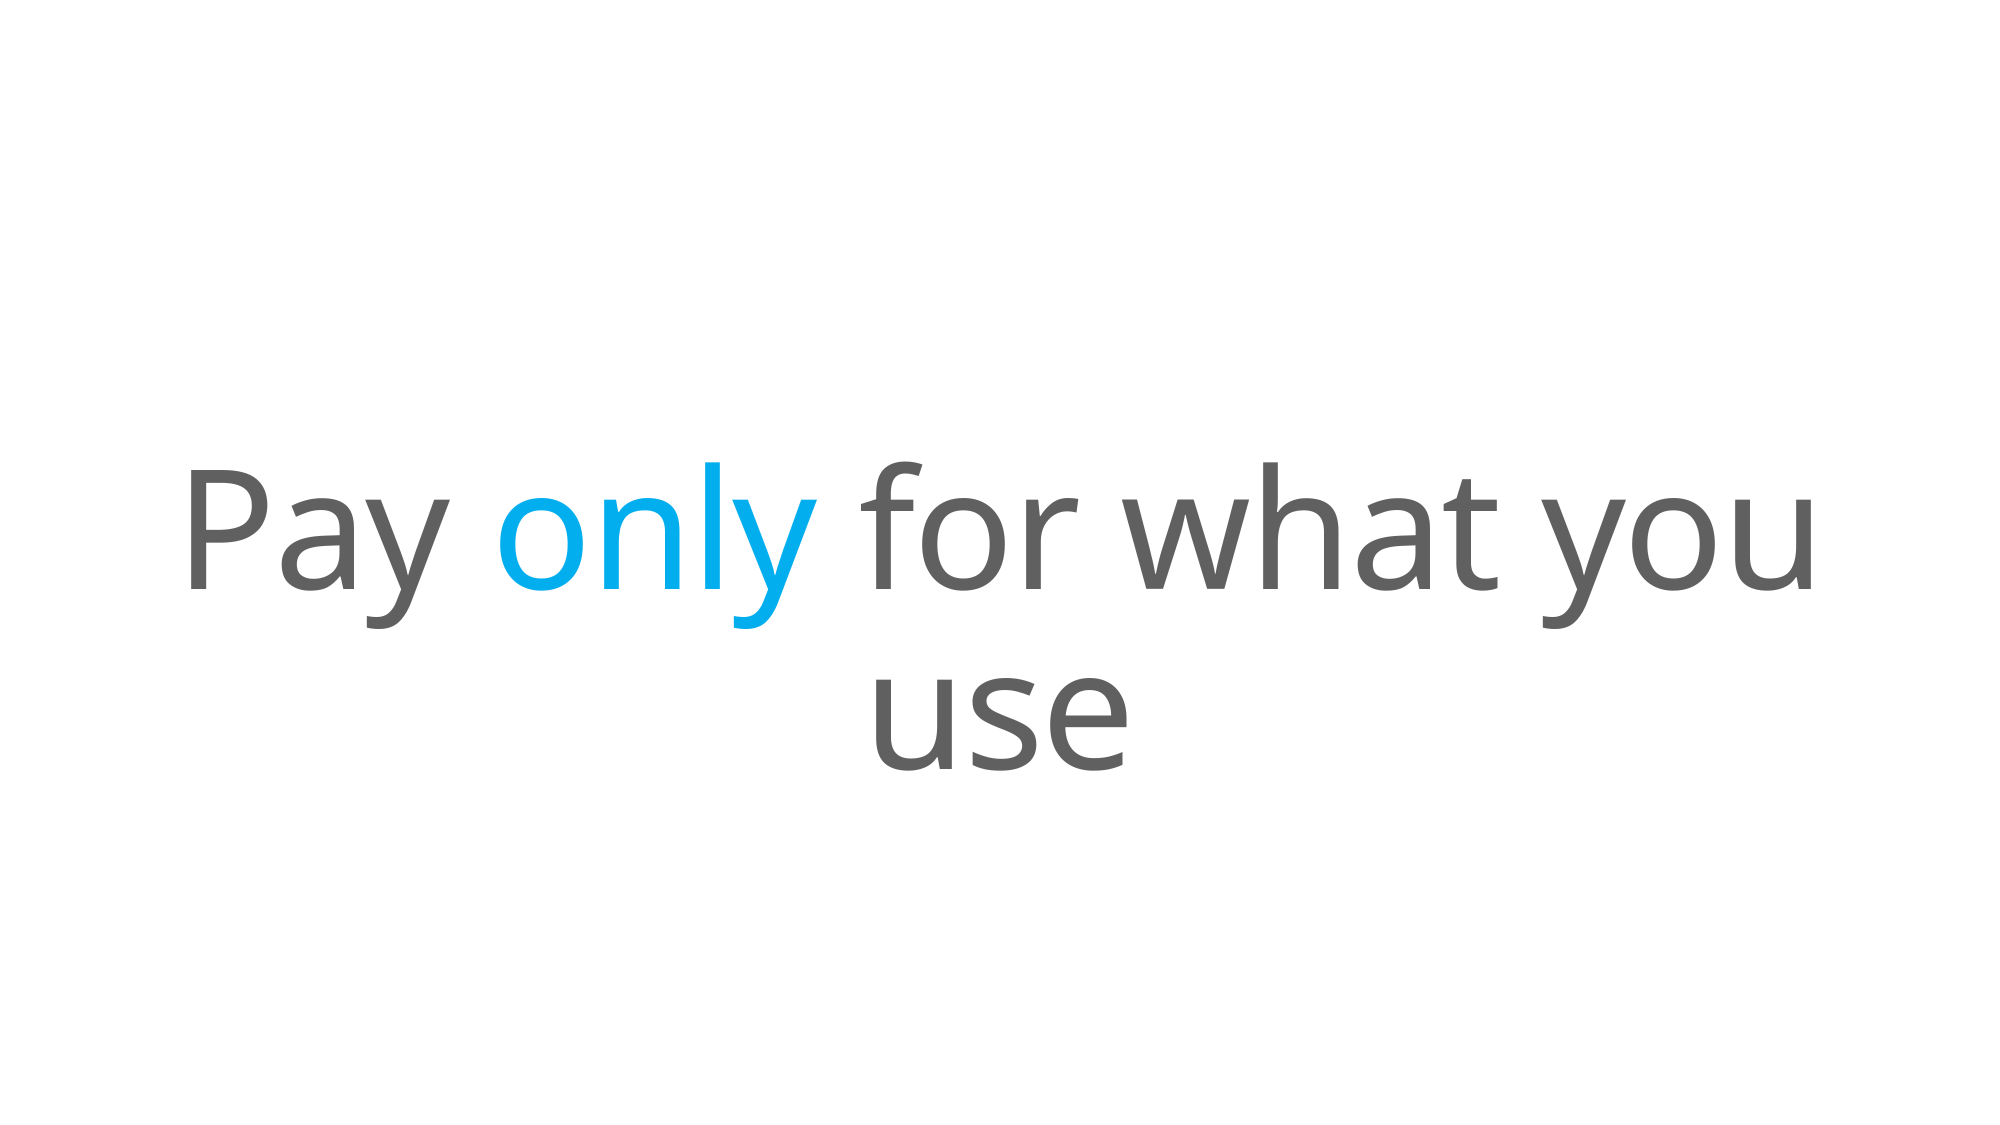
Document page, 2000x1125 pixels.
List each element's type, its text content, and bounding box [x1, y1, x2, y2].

title Pay only for what you use [85, 445, 1915, 630]
